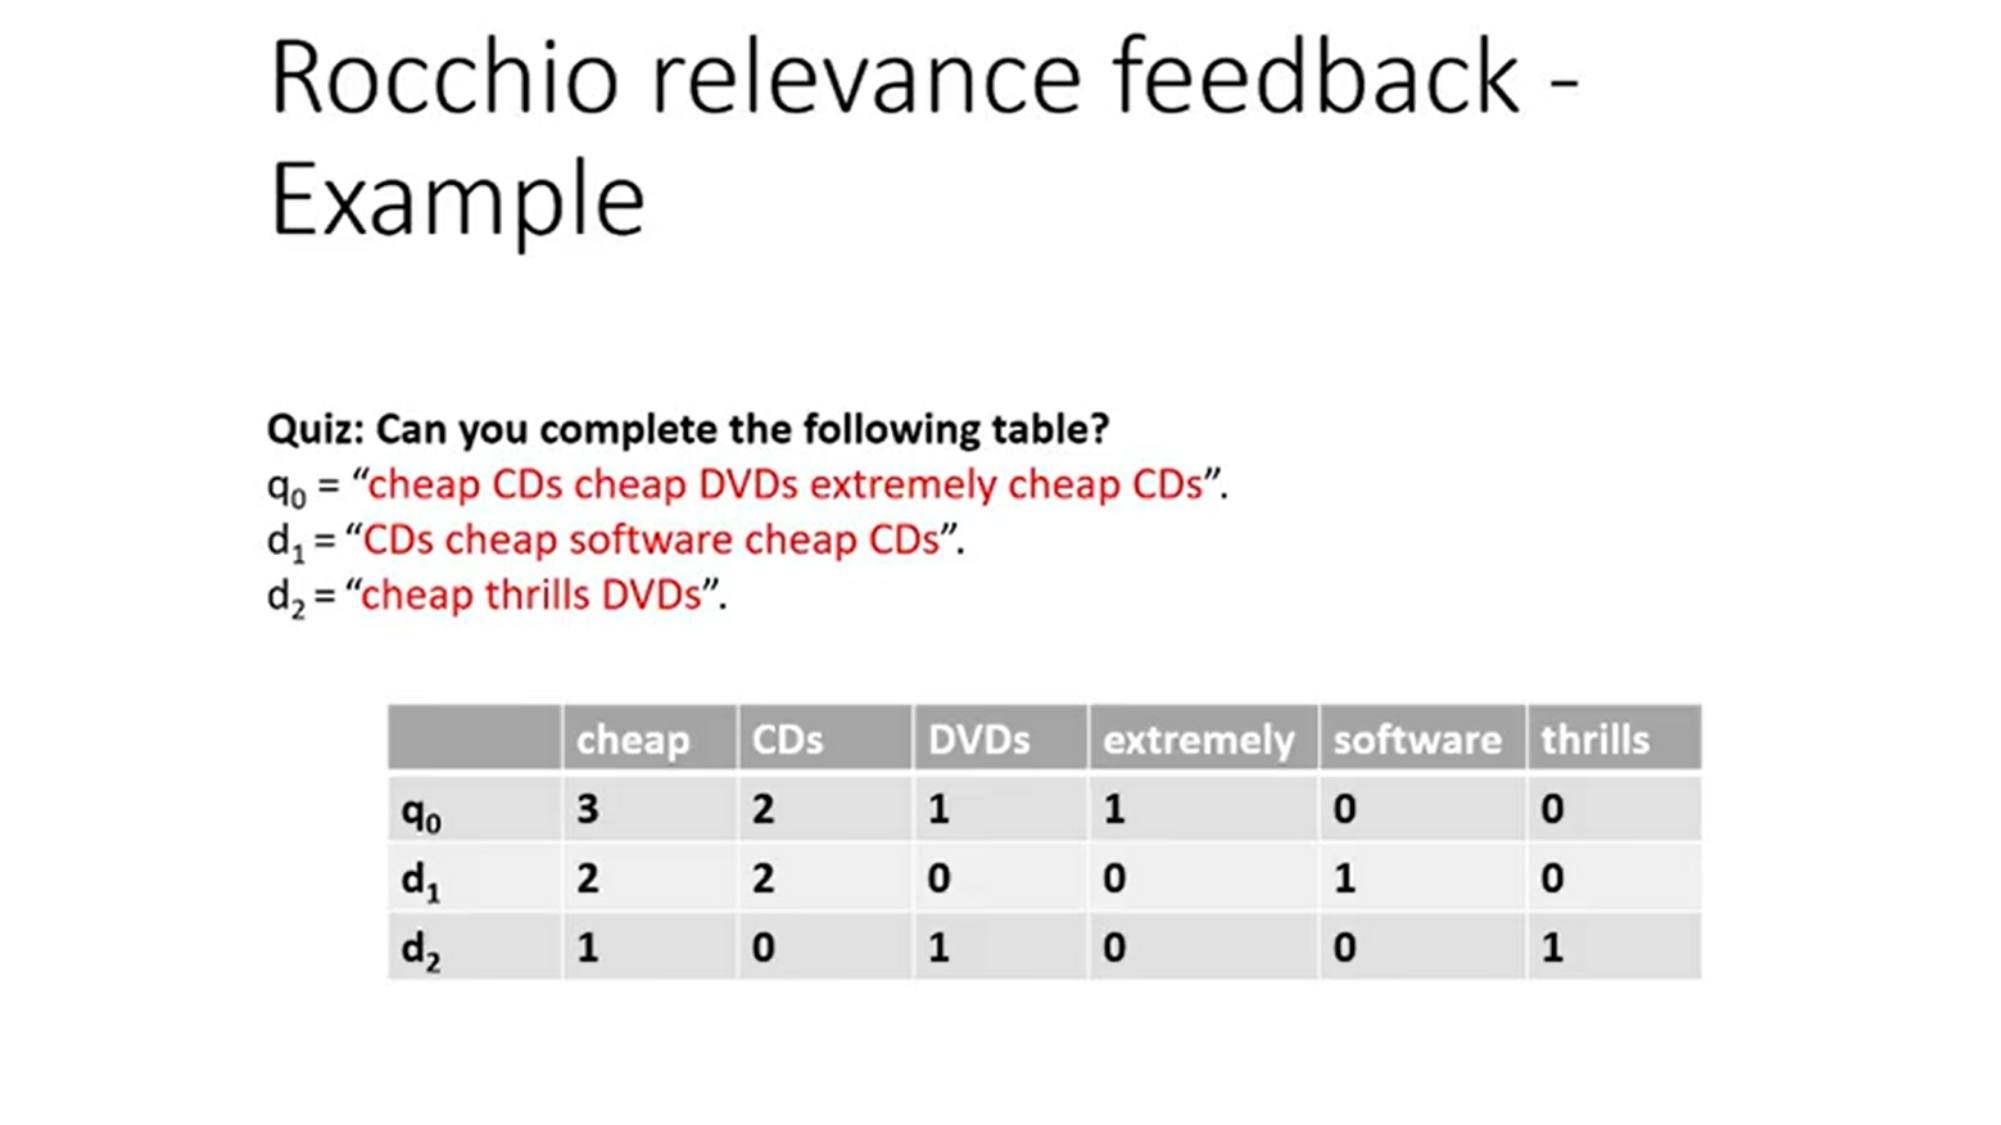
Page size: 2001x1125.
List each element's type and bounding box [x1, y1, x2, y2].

picture [221, 0, 1779, 1125]
